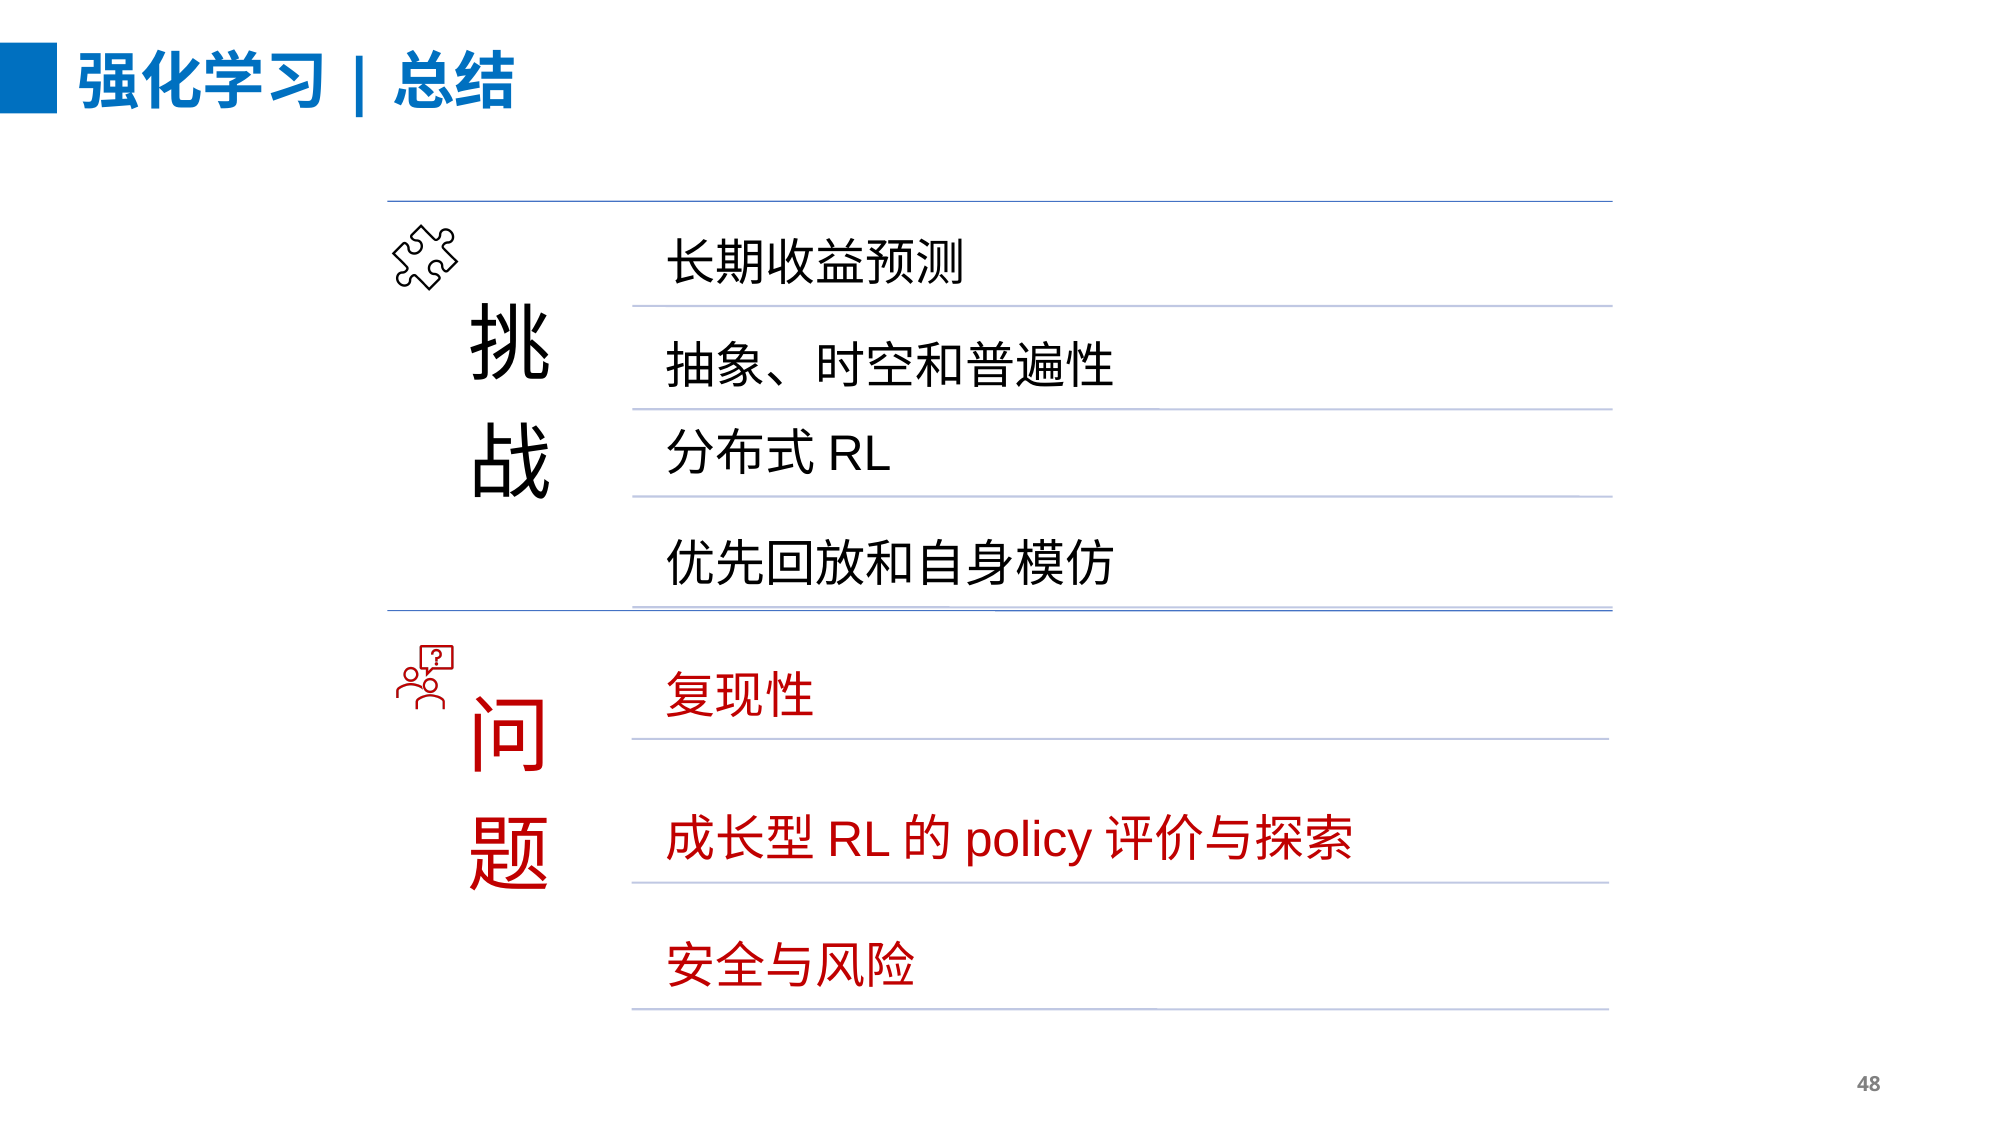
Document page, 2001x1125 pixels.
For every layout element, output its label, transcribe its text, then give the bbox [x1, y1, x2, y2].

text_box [387, 200, 1613, 1020]
list 强化学习|总结 [77, 49, 1588, 107]
slide_number 48 [1836, 1073, 1896, 1095]
